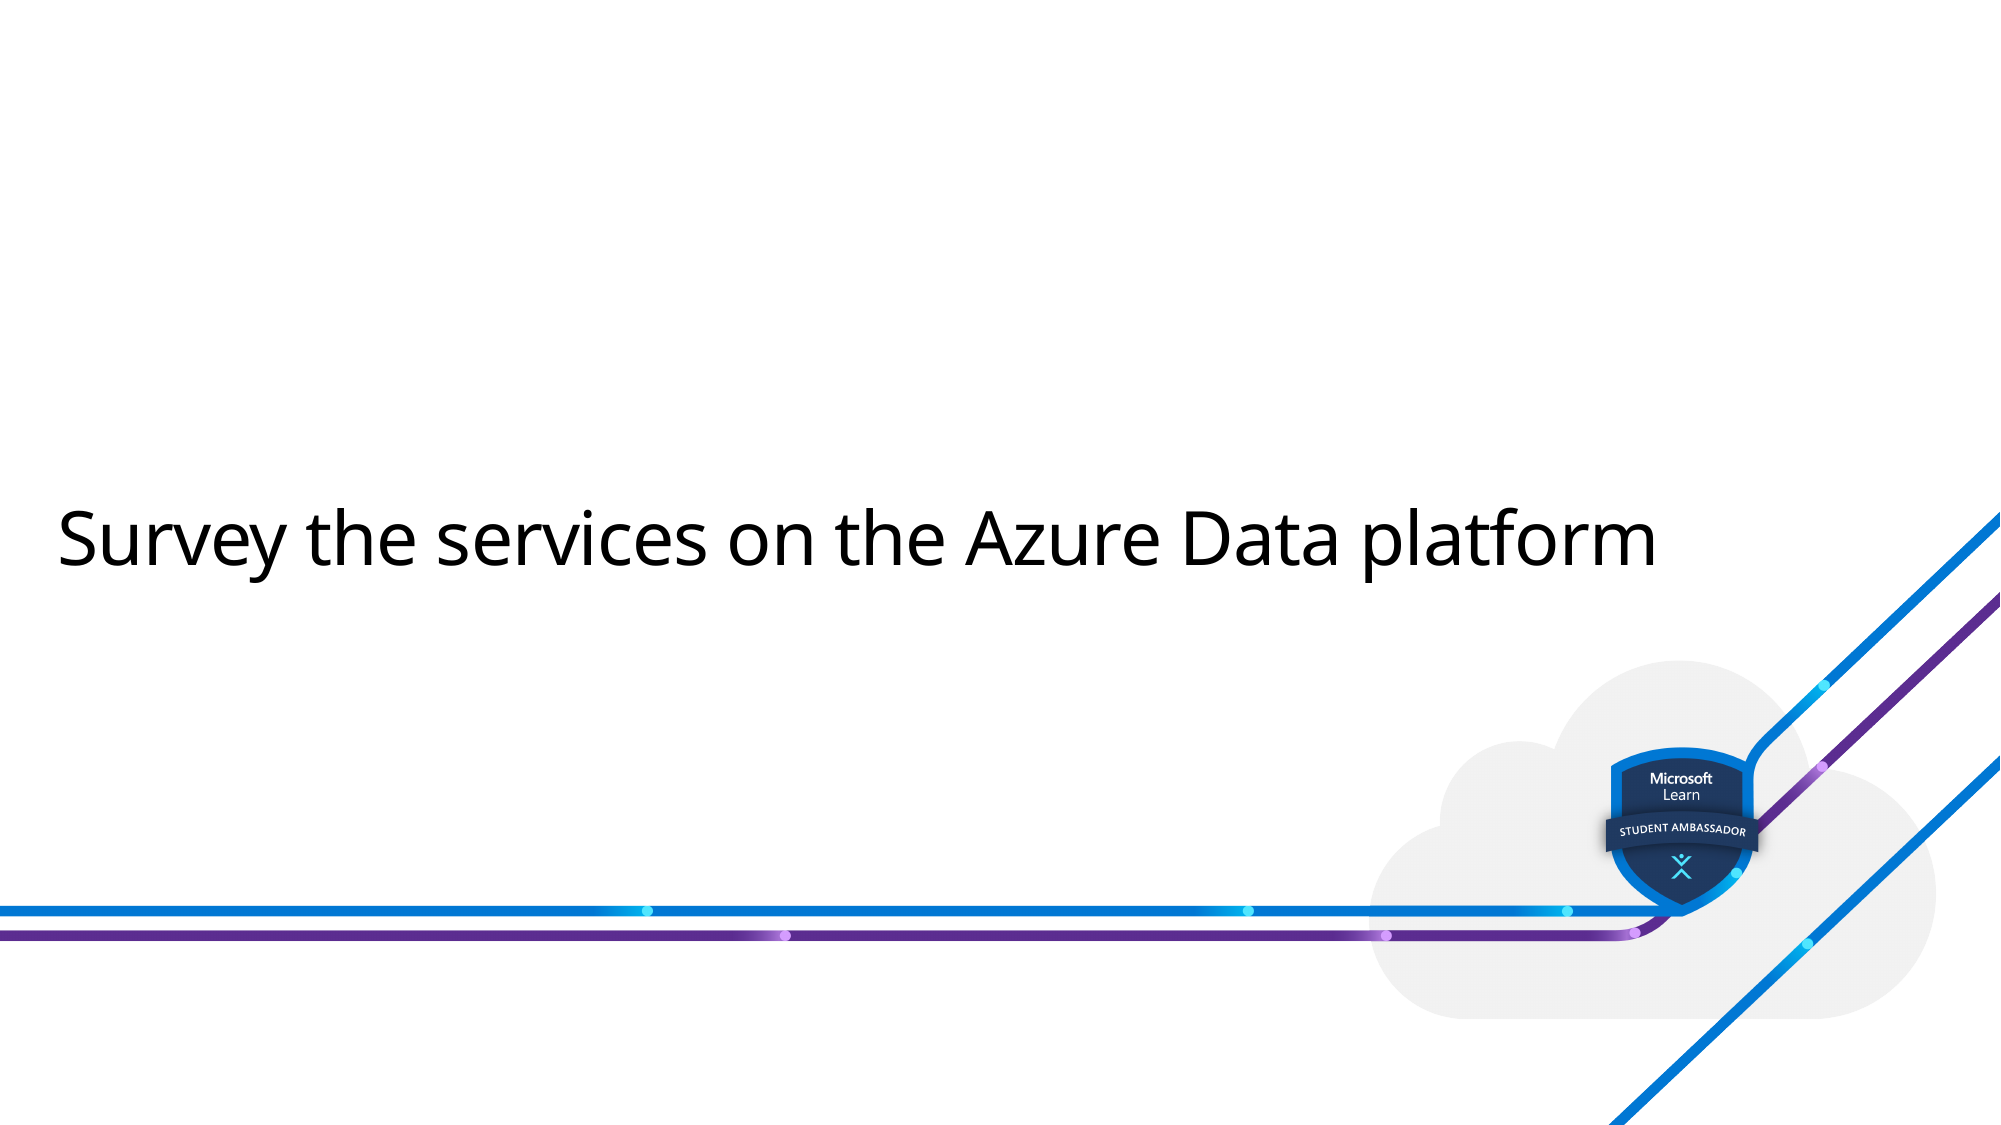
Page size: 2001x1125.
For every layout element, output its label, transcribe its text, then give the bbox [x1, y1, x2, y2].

picture [0, 363, 2000, 1125]
title Survey the services on the Azure Data platform [57, 499, 1943, 582]
